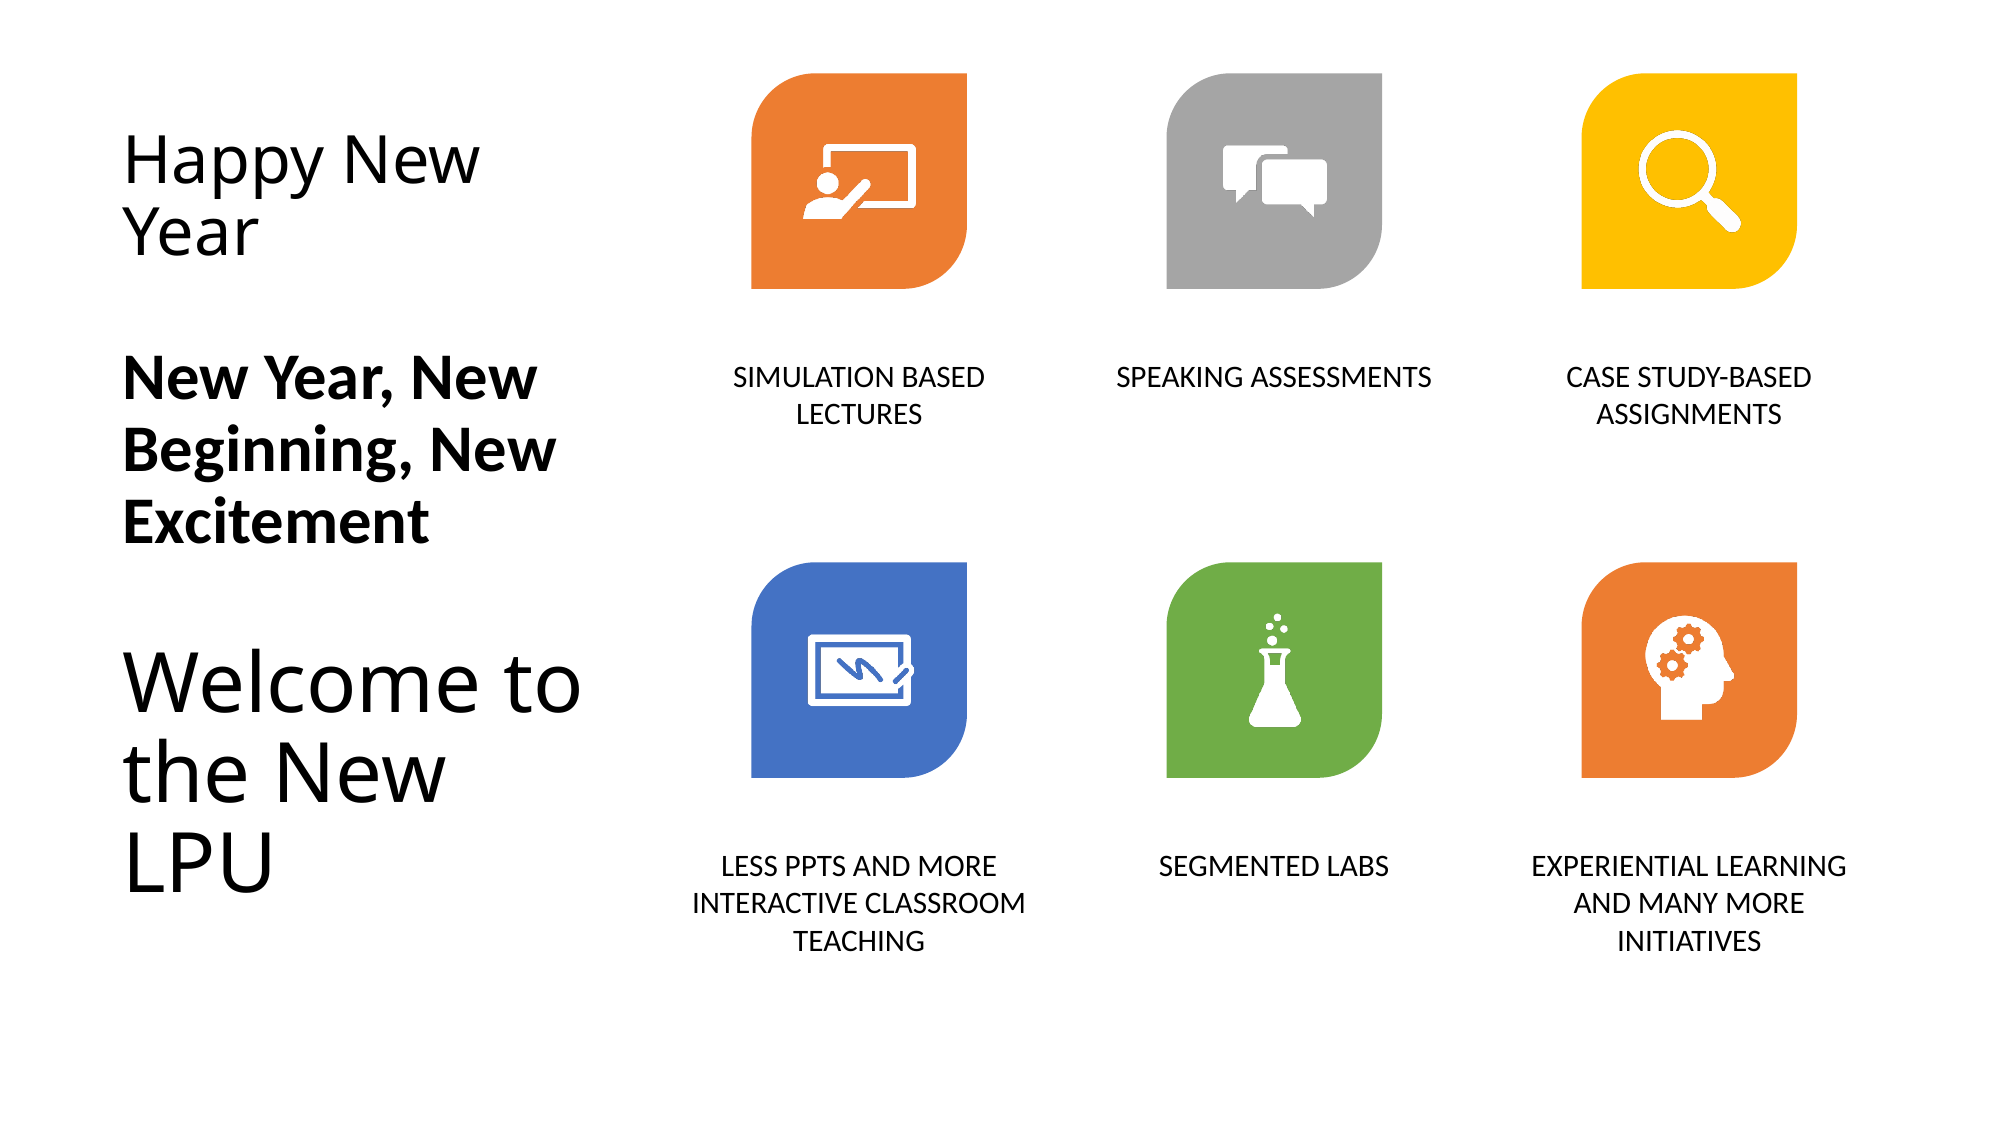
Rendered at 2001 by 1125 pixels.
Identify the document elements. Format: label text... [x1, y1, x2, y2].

title Happy New Year New Year, New Beginning, New Excitement Welcome to the New LPU [107, 70, 604, 966]
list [662, 70, 1886, 966]
